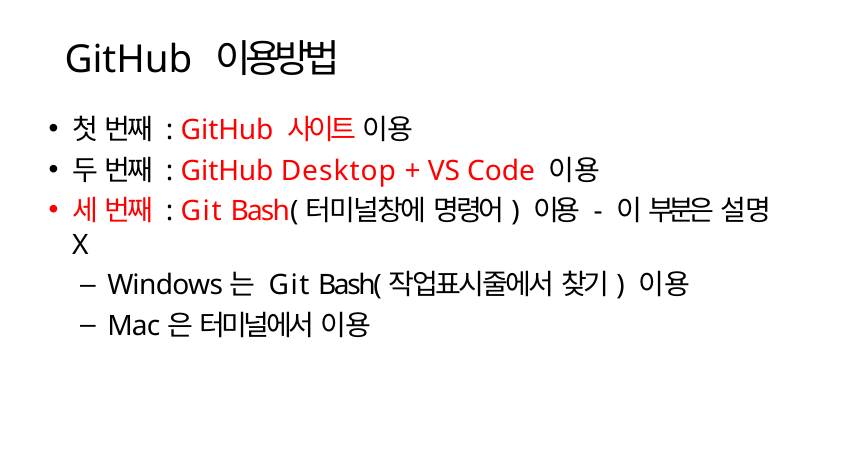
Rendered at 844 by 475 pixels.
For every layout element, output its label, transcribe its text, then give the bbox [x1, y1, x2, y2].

list 첫 번째 : GitHub 사이트 이용 두 번째 : GitHub Desktop + VS Code 이용 세 번째 : Git Bash(터미널창에 명령어) 이용 - 이 부분은 설명X Windows는 Git Bash(작업표시줄에서 찾기) 이용 Mac은 터미널에서 이용 [46, 102, 785, 372]
text_box GitHub 이용방법 [0, 0, 417, 80]
